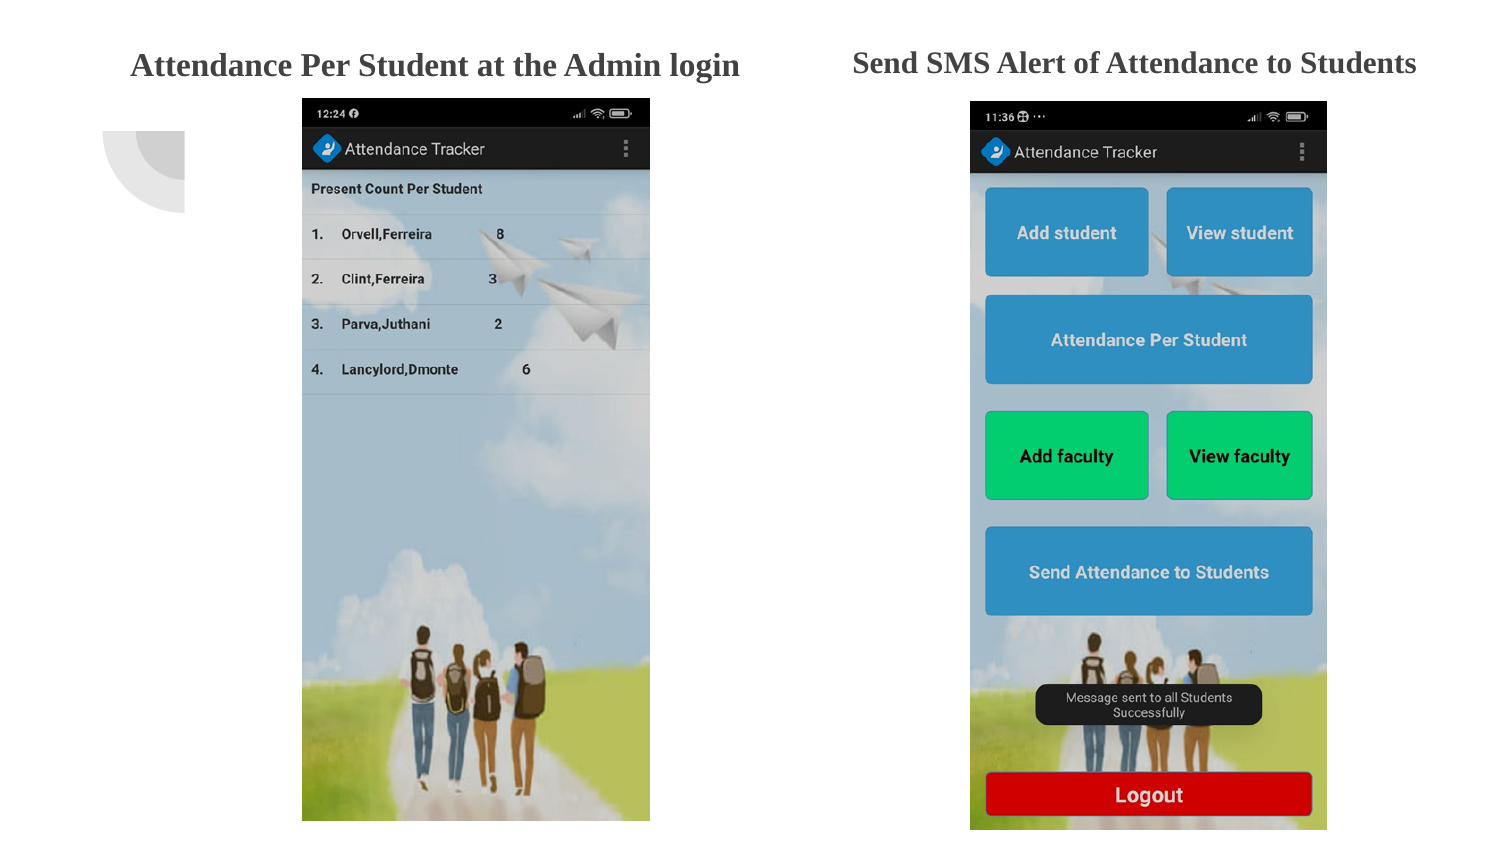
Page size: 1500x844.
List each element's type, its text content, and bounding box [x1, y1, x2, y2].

list Send SMS Alert of Attendance to Students [837, 21, 1467, 439]
list Attendance Per Student at the Admin login [32, 21, 837, 439]
picture [969, 101, 1327, 830]
picture [302, 98, 650, 822]
